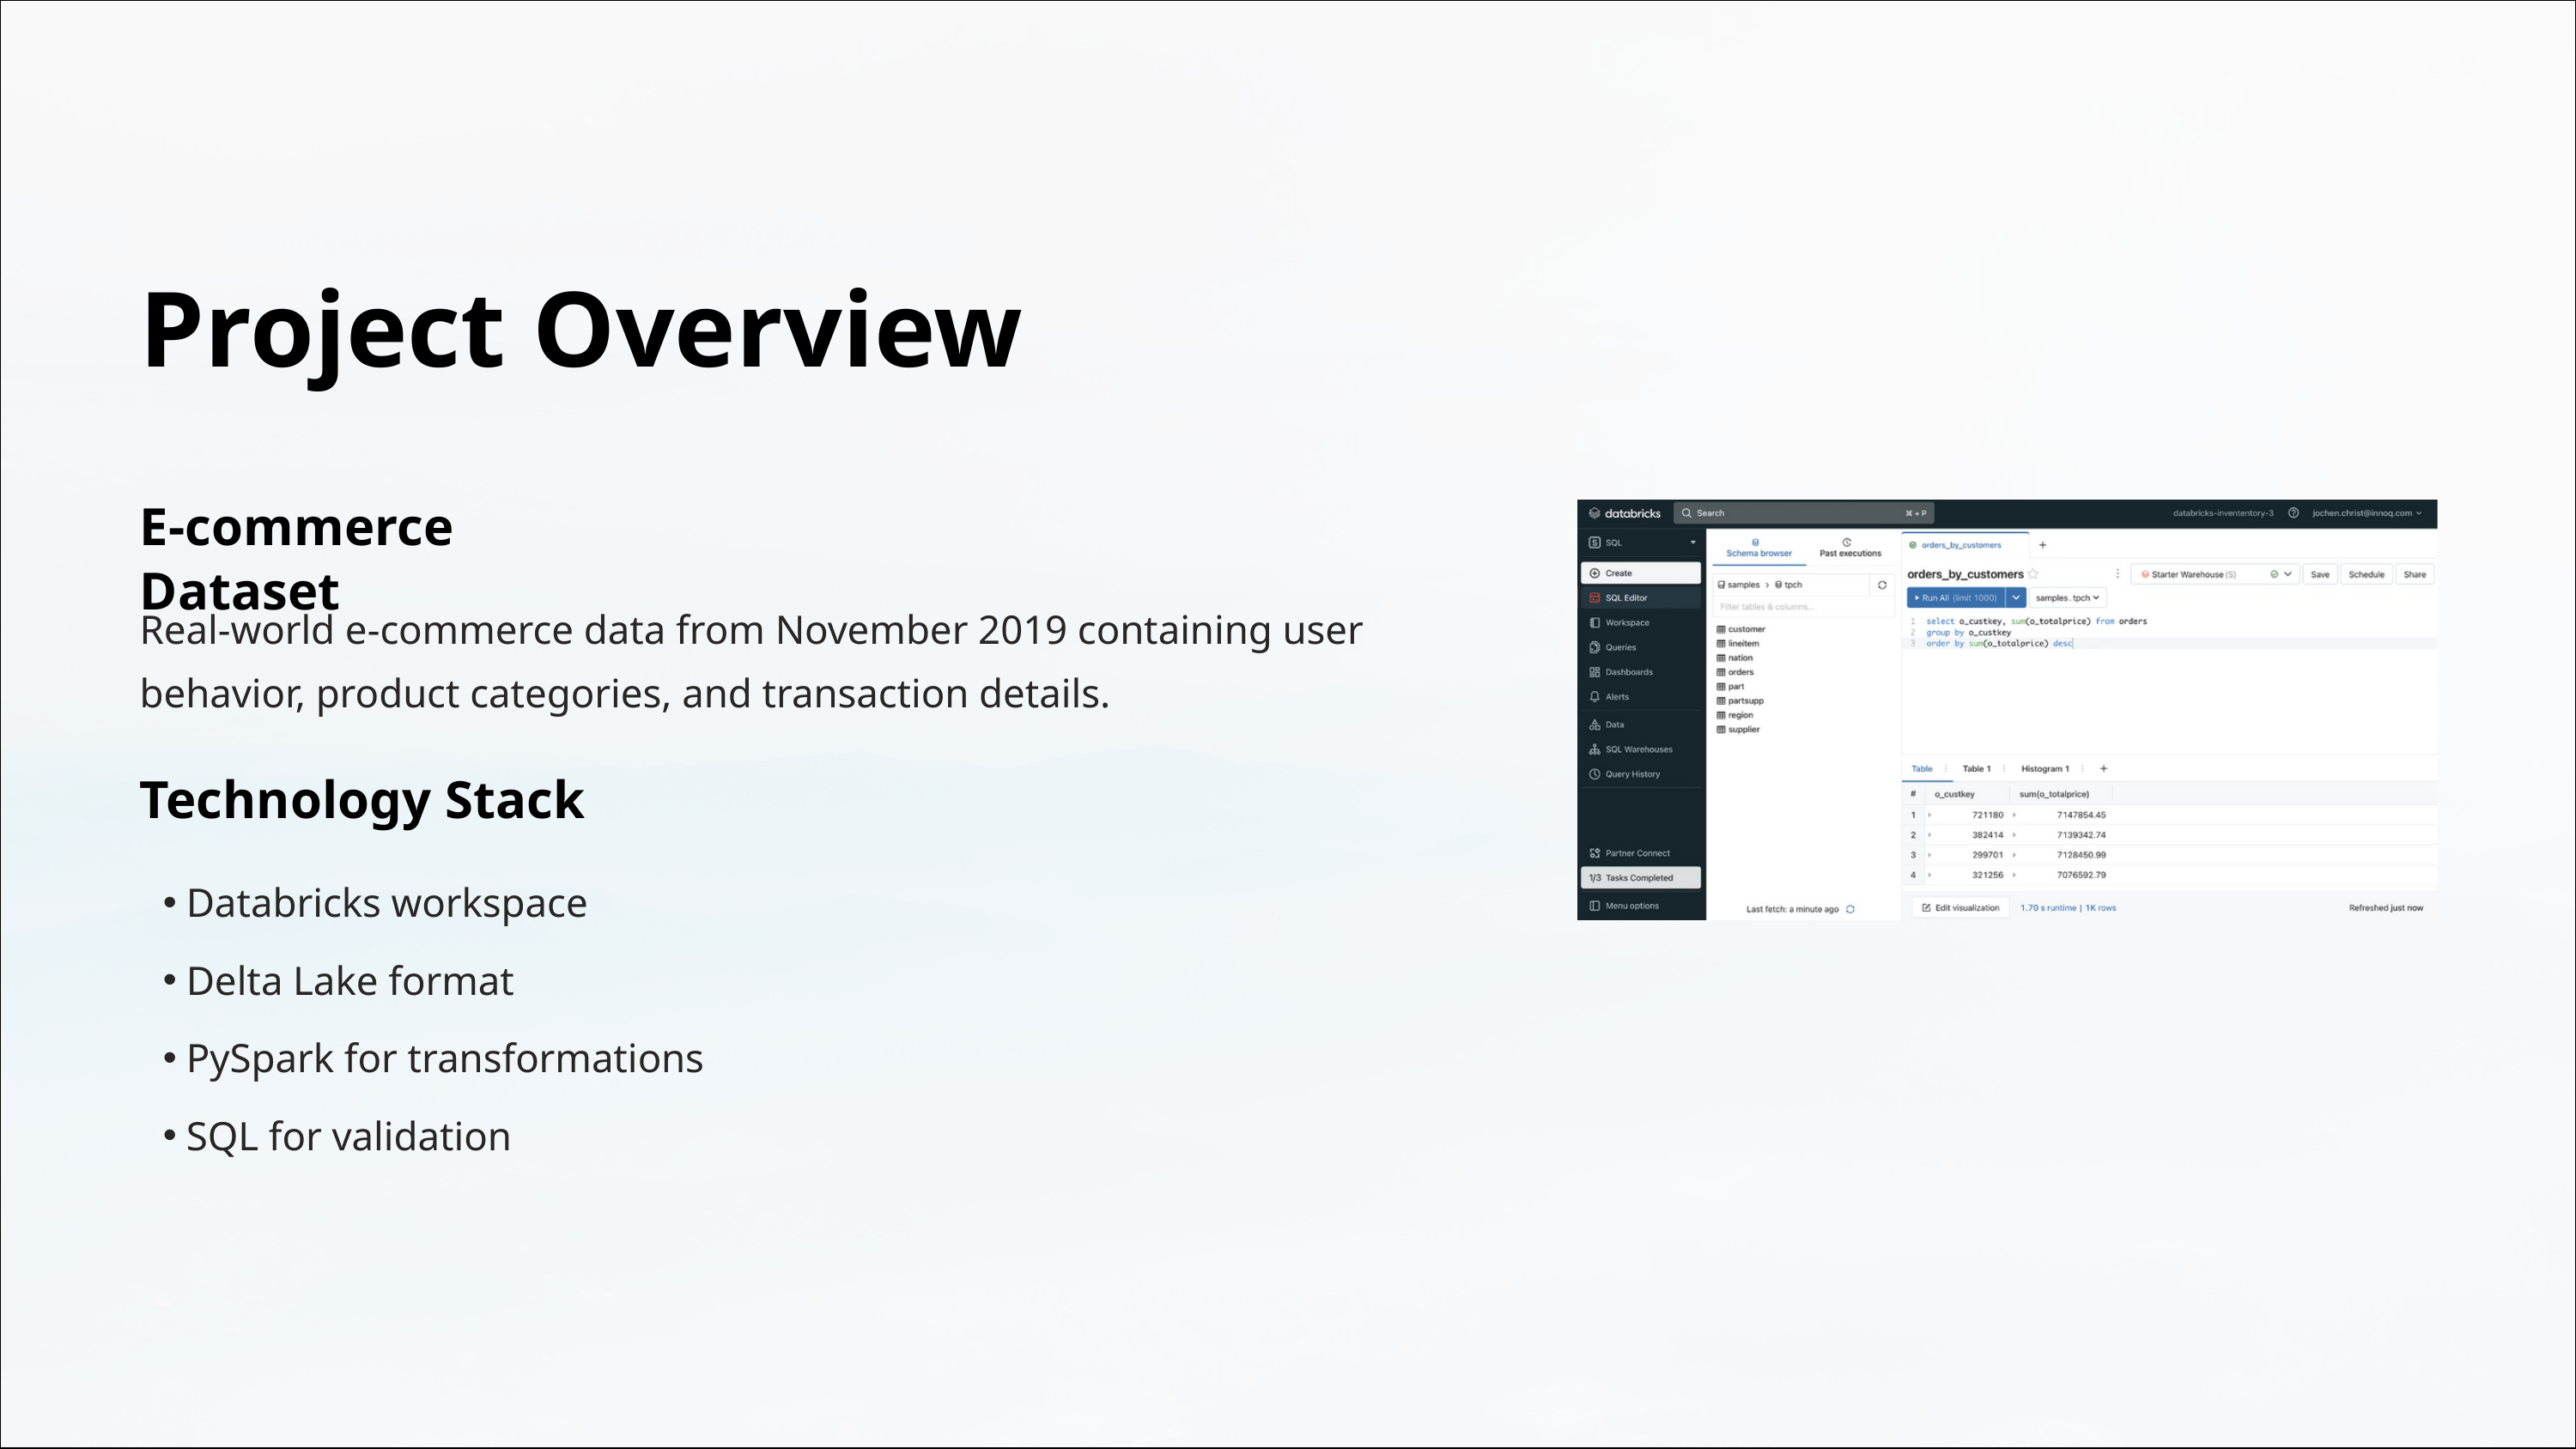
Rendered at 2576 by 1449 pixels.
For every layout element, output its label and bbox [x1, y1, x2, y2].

text_box [0, 0, 2576, 1449]
